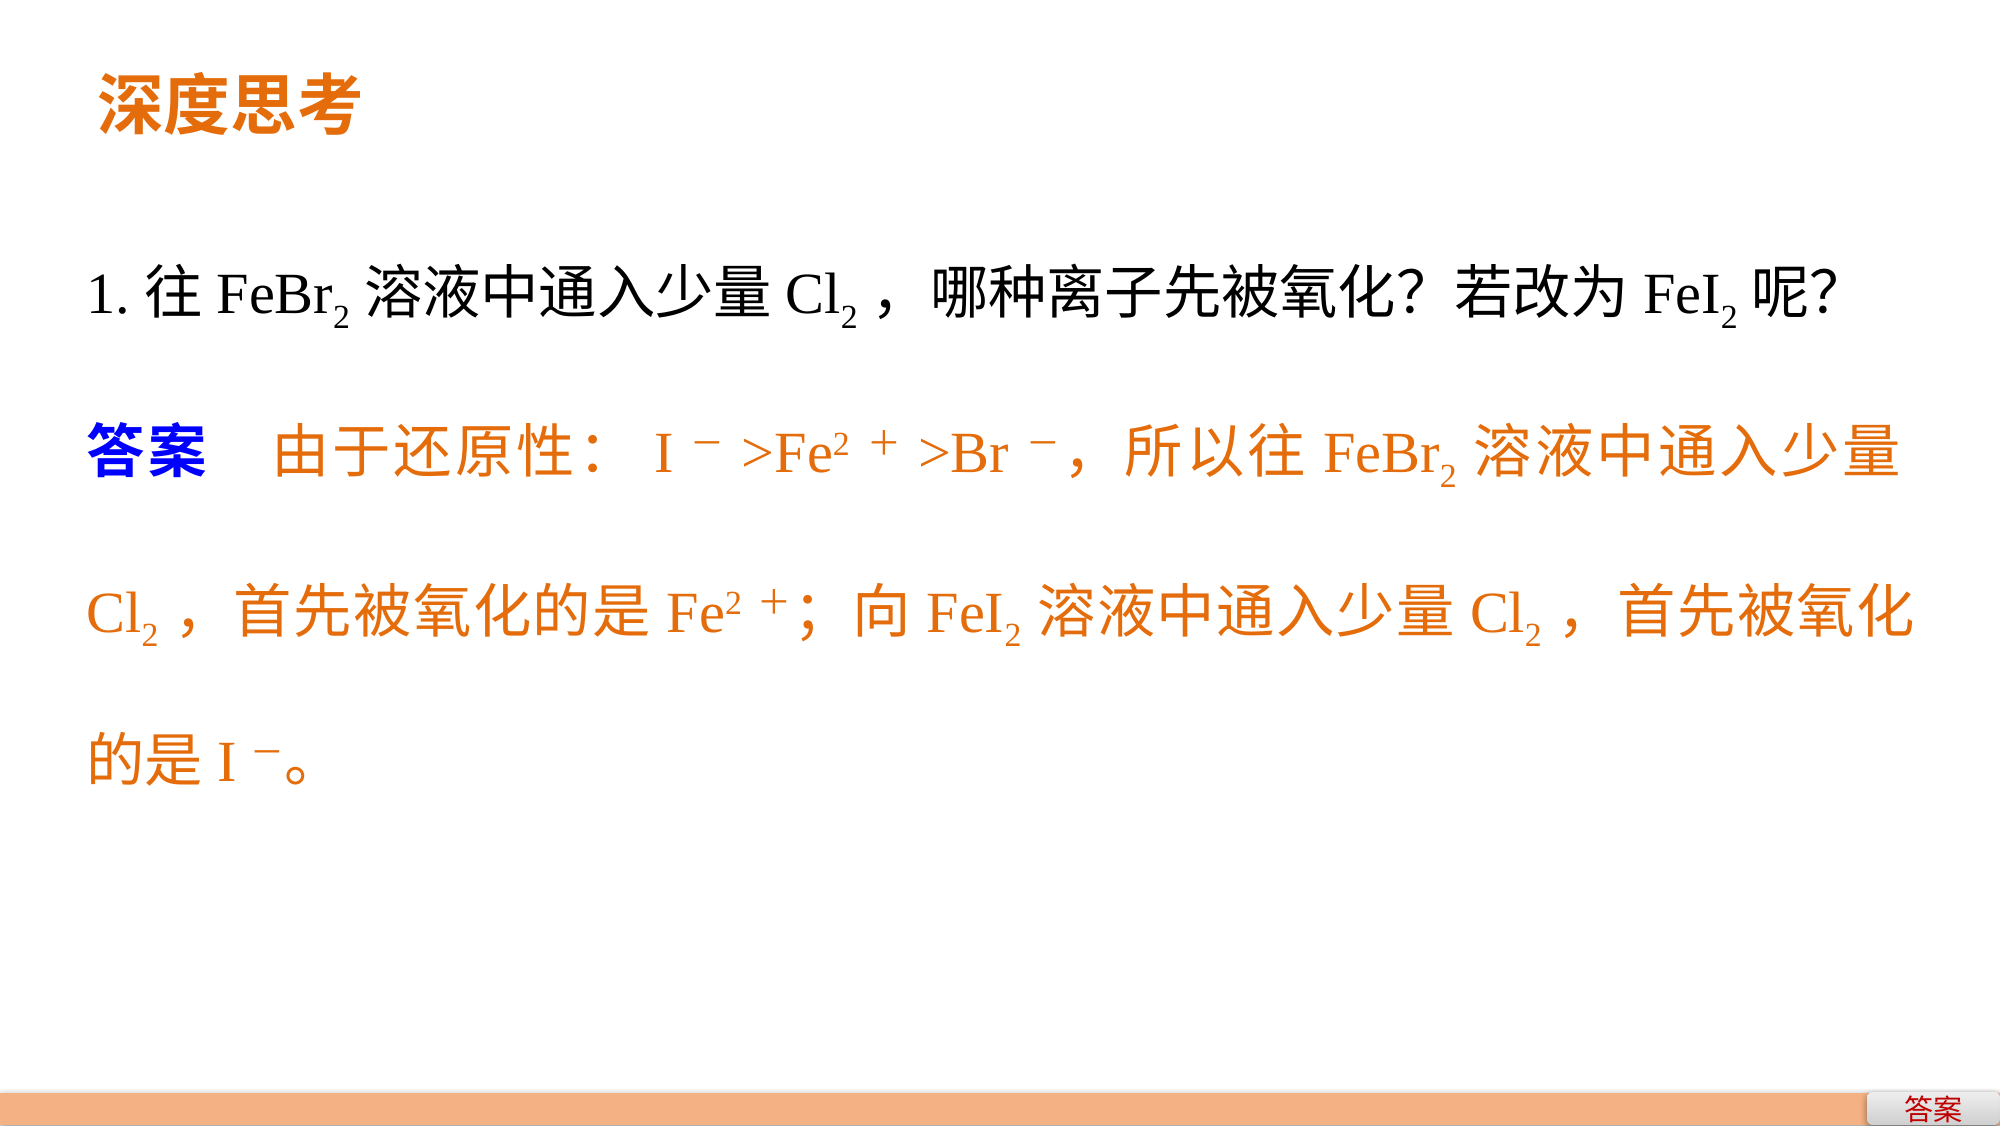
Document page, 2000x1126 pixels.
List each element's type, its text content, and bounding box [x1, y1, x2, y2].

text_box [0, 1092, 1866, 1126]
text_box 答案 [1866, 1091, 2000, 1126]
text_box 1.往FeBr2溶液中通入少量Cl2，哪种离子先被氧化？若改为FeI2呢？ 答案 由于还原性：I－>Fe2＋>Br－，所以往FeBr2溶液中通入少量Cl2，首先被氧化的是Fe2＋；向FeI2溶液中通入少量Cl2，首先被氧化的是I－。 [66, 165, 1935, 804]
text_box 深度思考 [77, 52, 441, 153]
